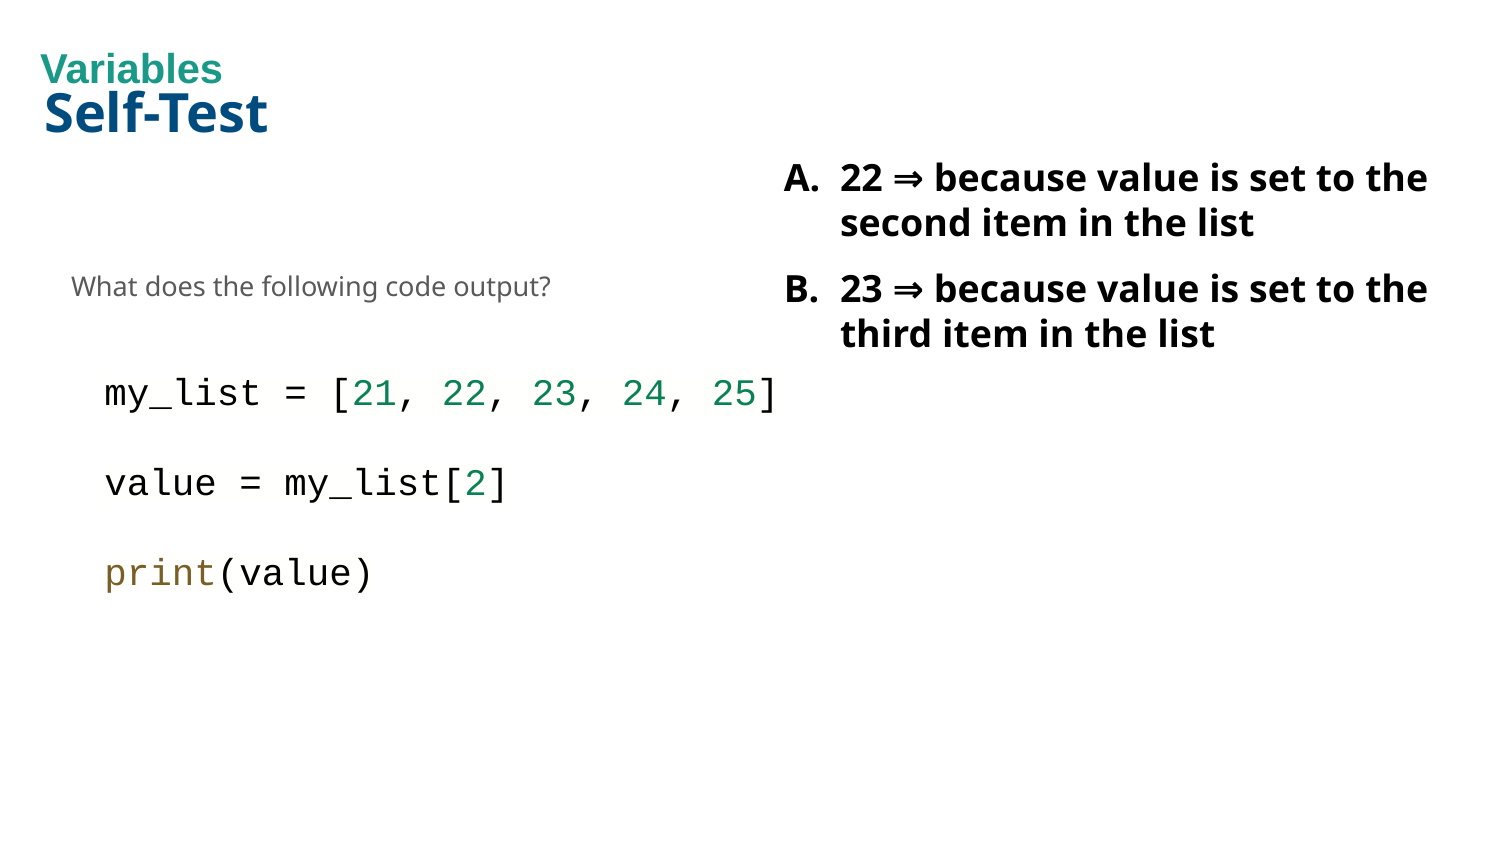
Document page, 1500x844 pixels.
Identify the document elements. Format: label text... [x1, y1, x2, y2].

list What does the following code output? [56, 249, 598, 512]
text_box 22 ⇒ because value is set to the second item in the list 23 ⇒ because value is set to the third item in the list [749, 139, 1471, 371]
title Self-Test [29, 100, 571, 291]
text_box my_list = [21, 22, 23, 24, 25] value = my_list[2] print(value) [89, 352, 1146, 755]
text_box Variables [0, 0, 783, 100]
